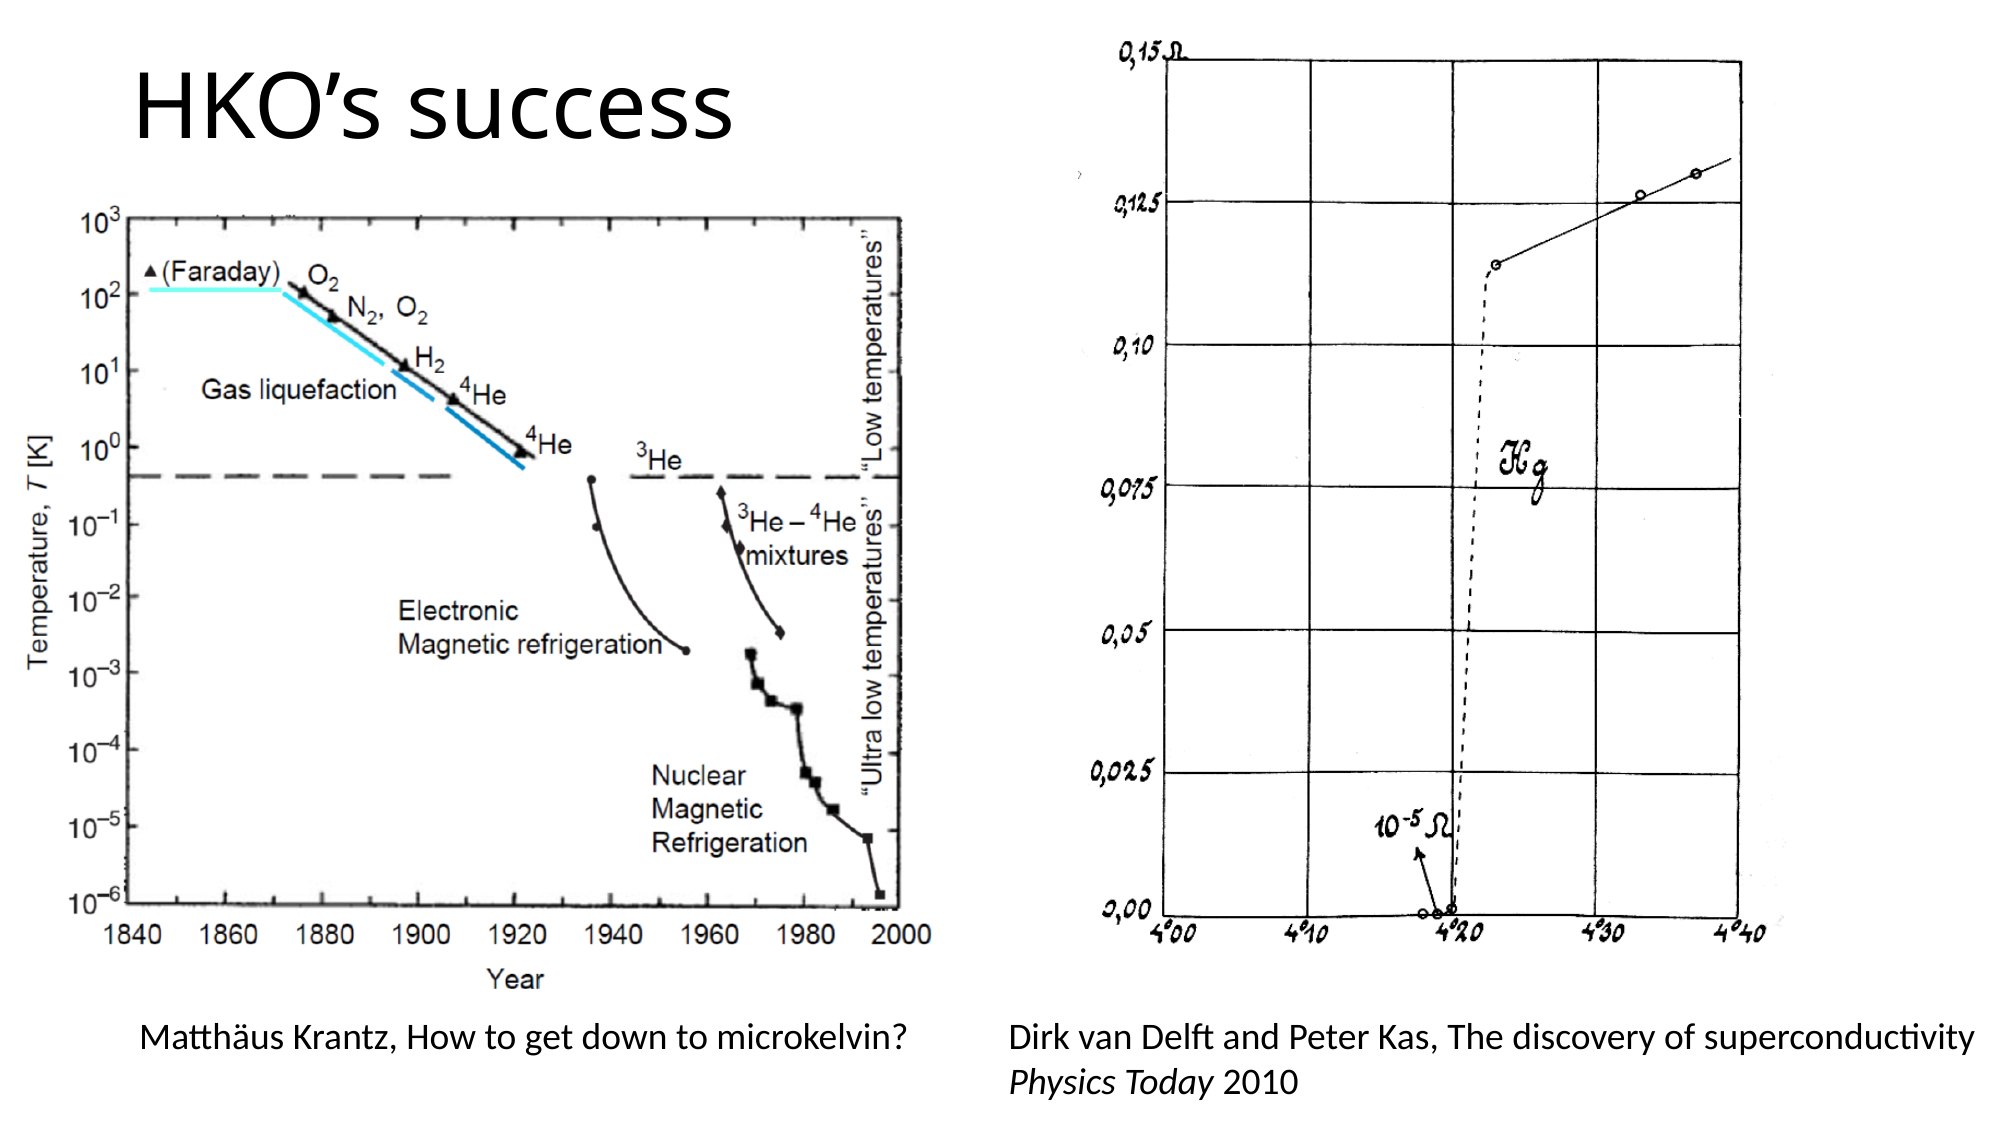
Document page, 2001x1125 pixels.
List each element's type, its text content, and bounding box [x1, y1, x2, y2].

title HKO’s success [116, 0, 1725, 218]
picture [1078, 27, 1786, 962]
text_box Matthäus Krantz, How to get down to microkelvin? [124, 1009, 933, 1065]
text_box Dirk van Delft and Peter Kas, The discovery of superconductivity Physics Today 2010 [993, 1004, 1992, 1110]
picture [13, 181, 942, 1009]
